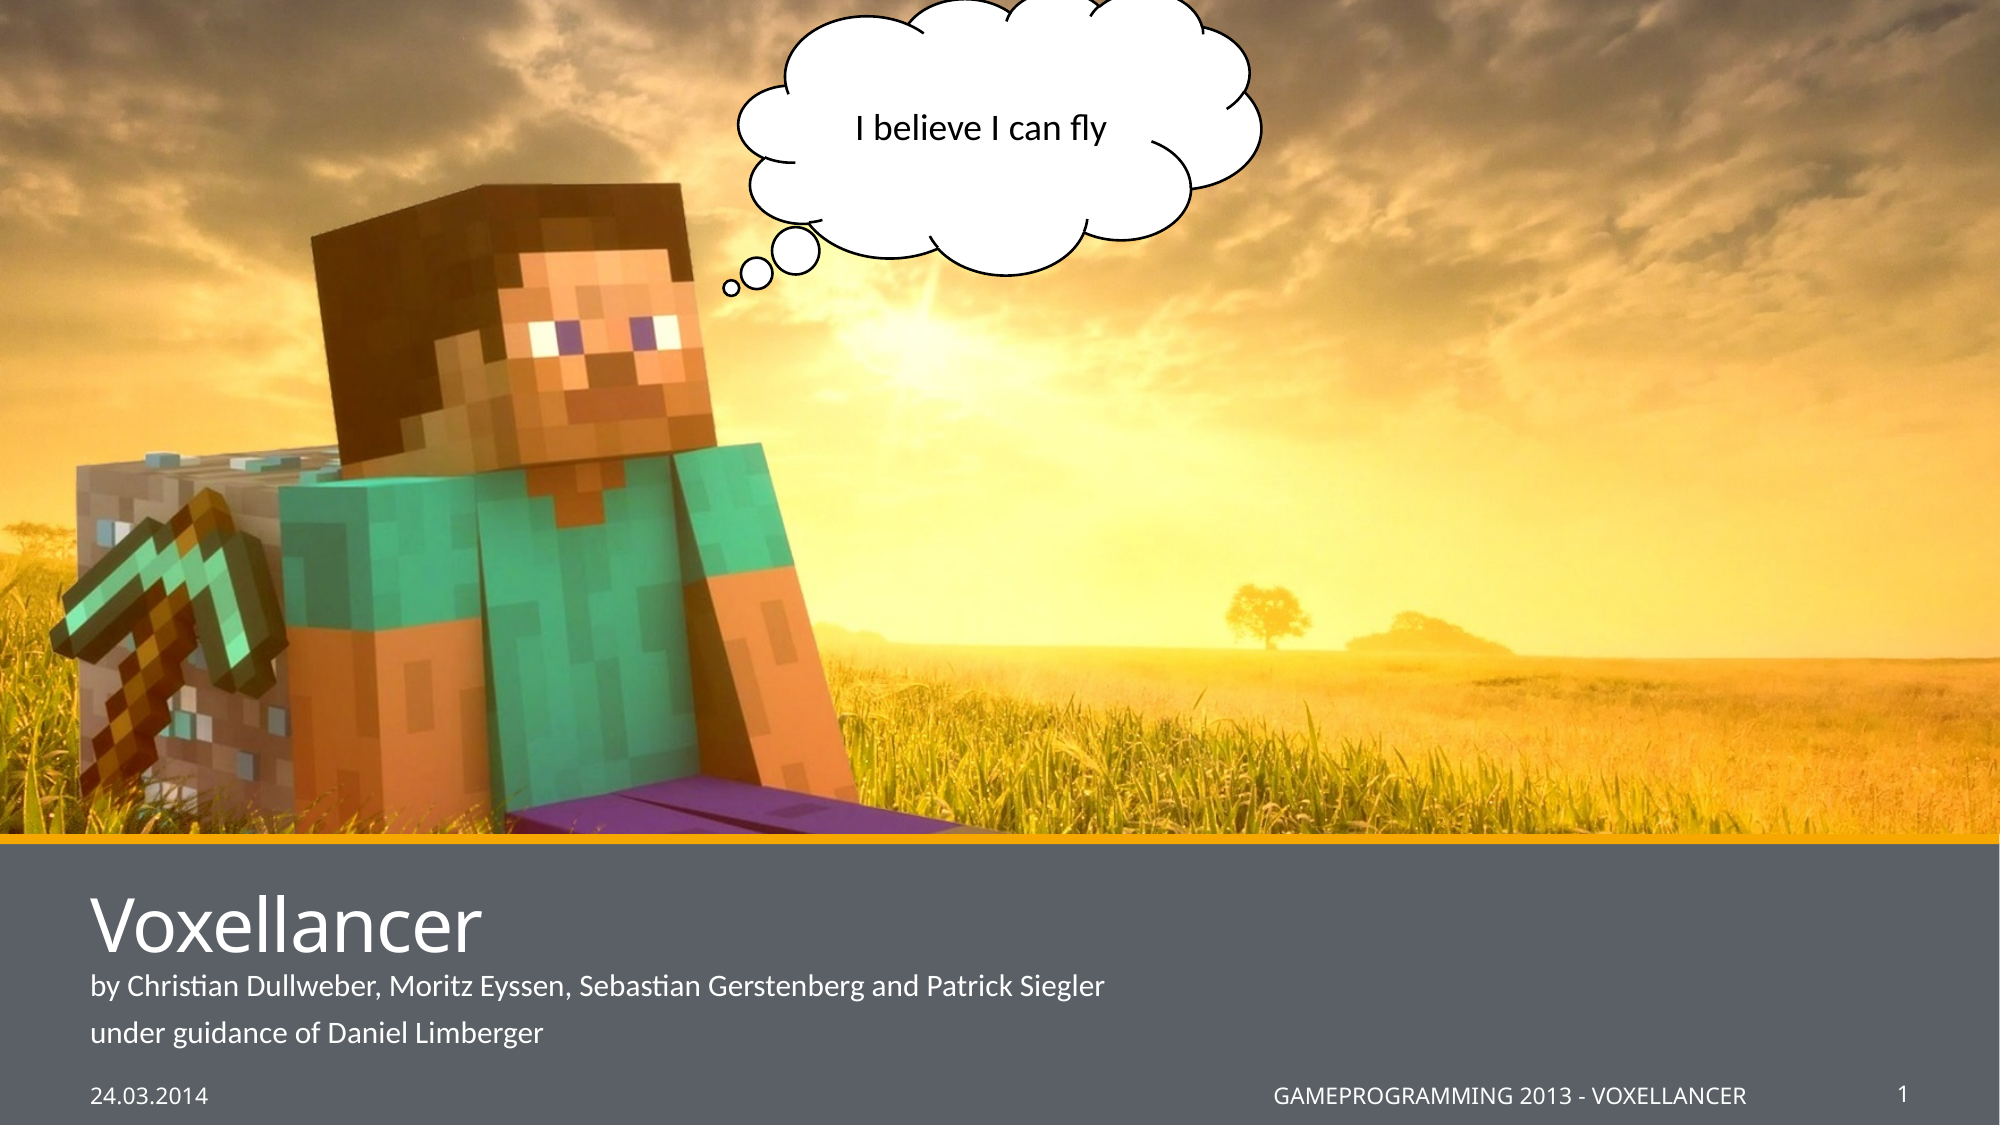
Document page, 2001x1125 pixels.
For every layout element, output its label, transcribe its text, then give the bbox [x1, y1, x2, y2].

title Voxellancer [75, 845, 1926, 962]
list by Christian Dullweber, Moritz Eyssen, Sebastian Gerstenberg and Patrick Siegler under guidance of Daniel Limberger [75, 962, 1926, 1059]
slide_number 1 [1768, 1065, 1926, 1125]
footer Gameprogramming 2013 - Voxellancer [238, 1065, 1763, 1125]
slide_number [75, 1065, 233, 1125]
picture [0, 0, 2000, 835]
